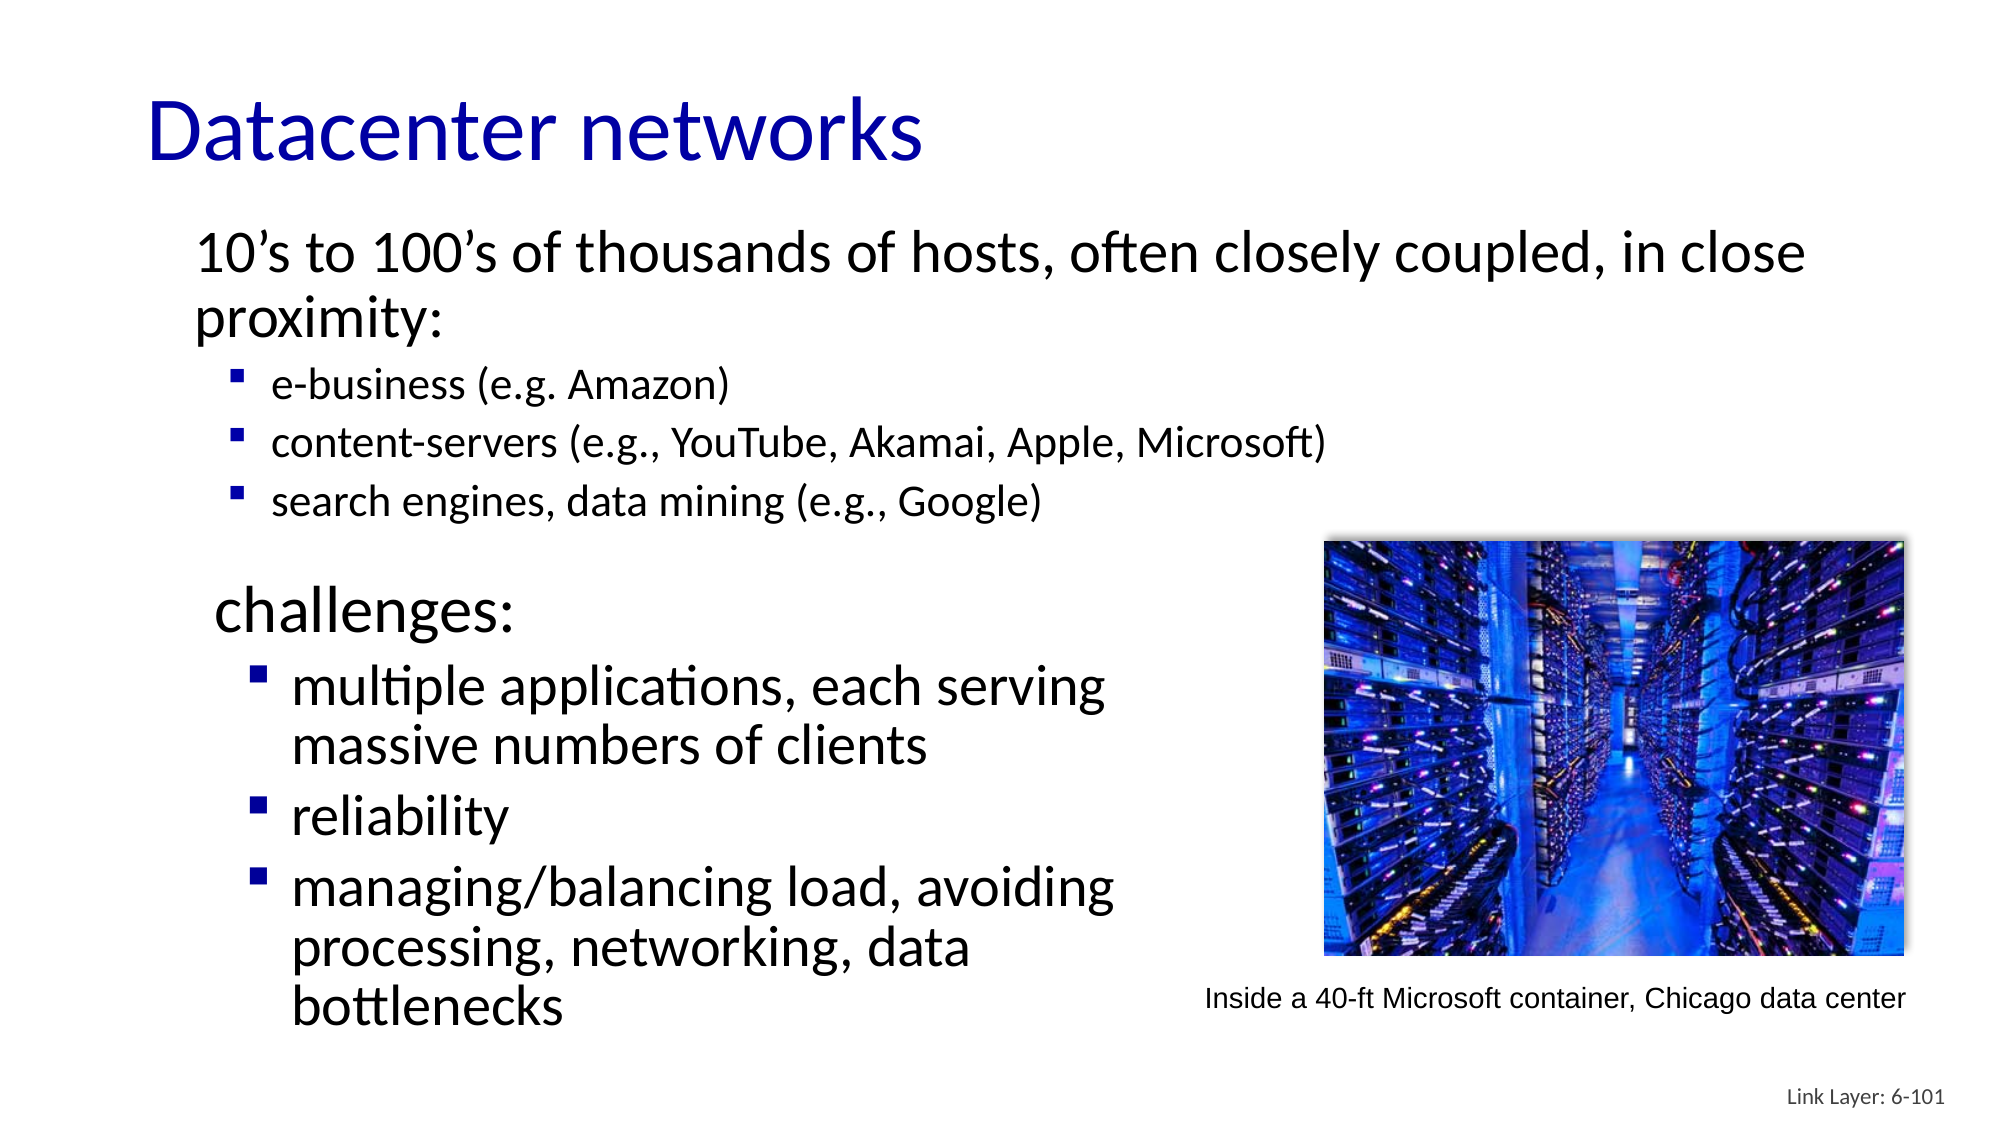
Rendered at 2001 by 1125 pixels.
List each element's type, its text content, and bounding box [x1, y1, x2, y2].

picture [1324, 541, 1904, 956]
text_box Inside a 40-ft Microsoft container, Chicago data center [1189, 971, 1977, 1022]
title Datacenter networks [131, 57, 1857, 205]
text_box 10’s to 100’s of thousands of hosts, often closely coupled, in close proximity: e-business (e.g. Amazon) content-servers (e.g., YouTube, Akamai, Apple, Microsoft) search engines, data mining (e.g., Google) [160, 212, 1836, 536]
text_box challenges: multiple applications, each serving massive numbers of clients reliability managing/balancing load, avoiding processing, networking, data bottlenecks [199, 570, 1147, 1072]
slide_number Link Layer: 6-101 [1510, 1065, 1961, 1125]
